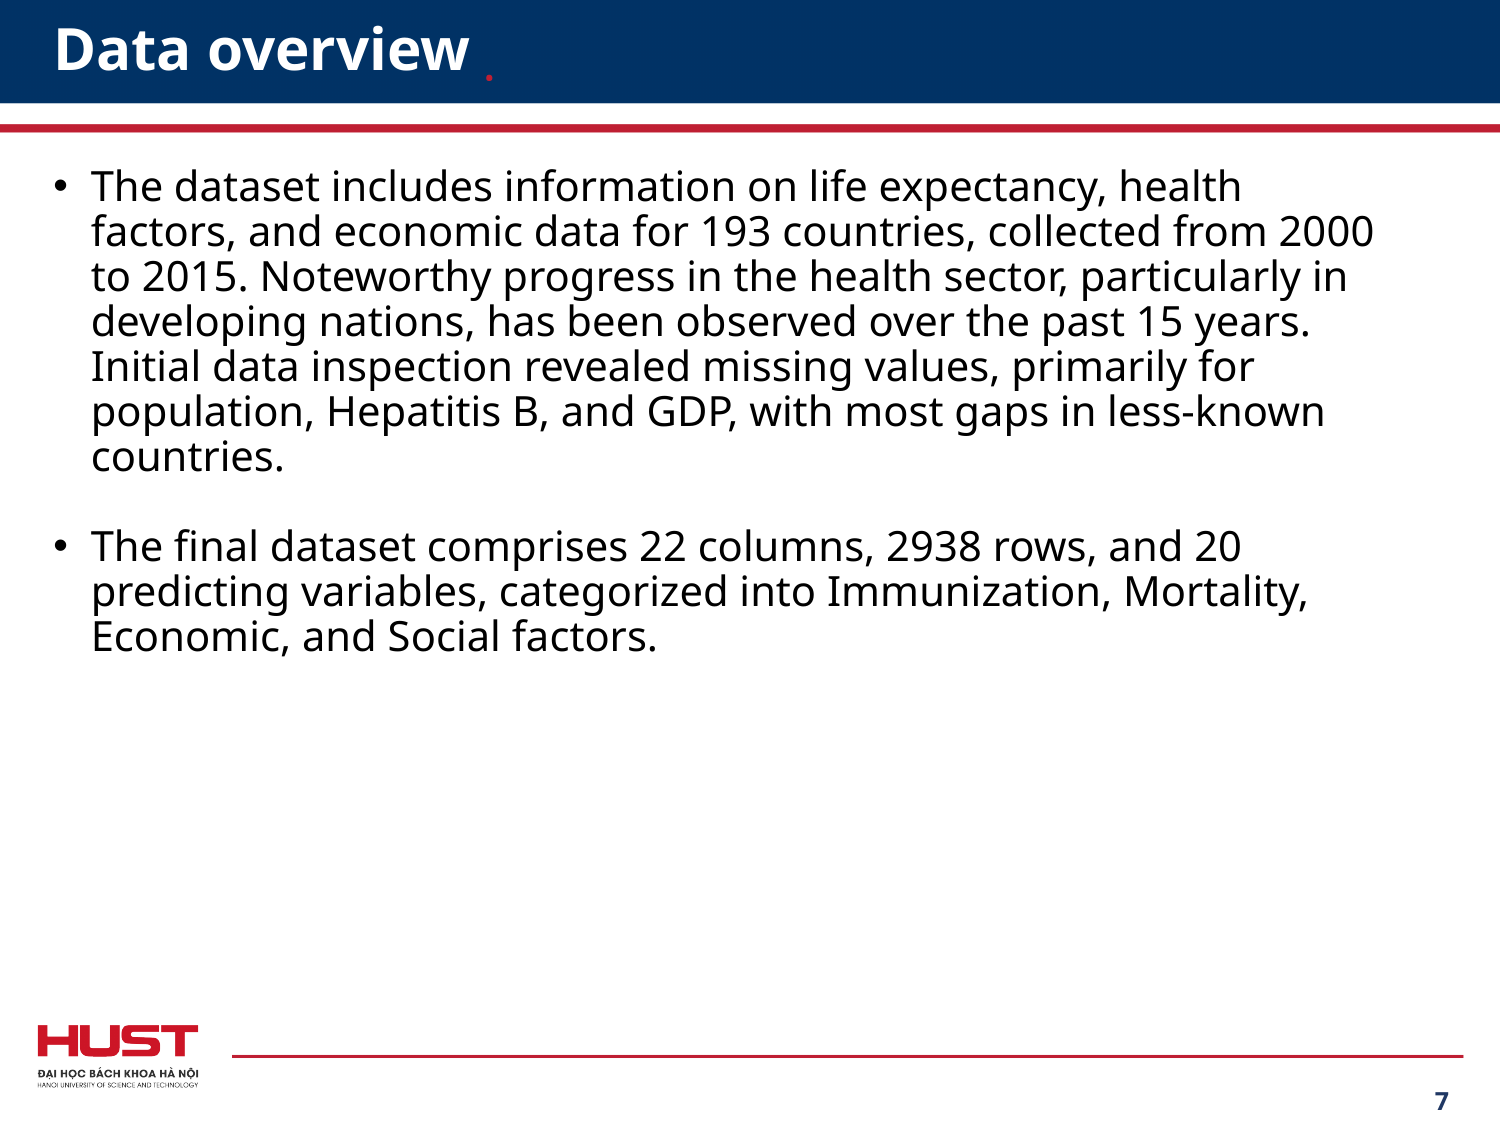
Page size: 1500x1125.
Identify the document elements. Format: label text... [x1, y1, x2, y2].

list The dataset includes information on life expectancy, health factors, and economic data for 193 countries, collected from 2000 to 2015. Noteworthy progress in the health sector, particularly in developing nations, has been observed over the past 15 years. Initial data inspection revealed missing values, primarily for population, Hepatitis B, and GDP, with most gaps in less-known countries. The final dataset comprises 22 columns, 2938 rows, and 20 predicting variables, categorized into Immunization, Mortality, Economic, and Social factors. [38, 157, 1400, 312]
slide_number 7 [1126, 1078, 1464, 1125]
title Data overview [38, 12, 1462, 87]
picture [0, 0, 1500, 1125]
